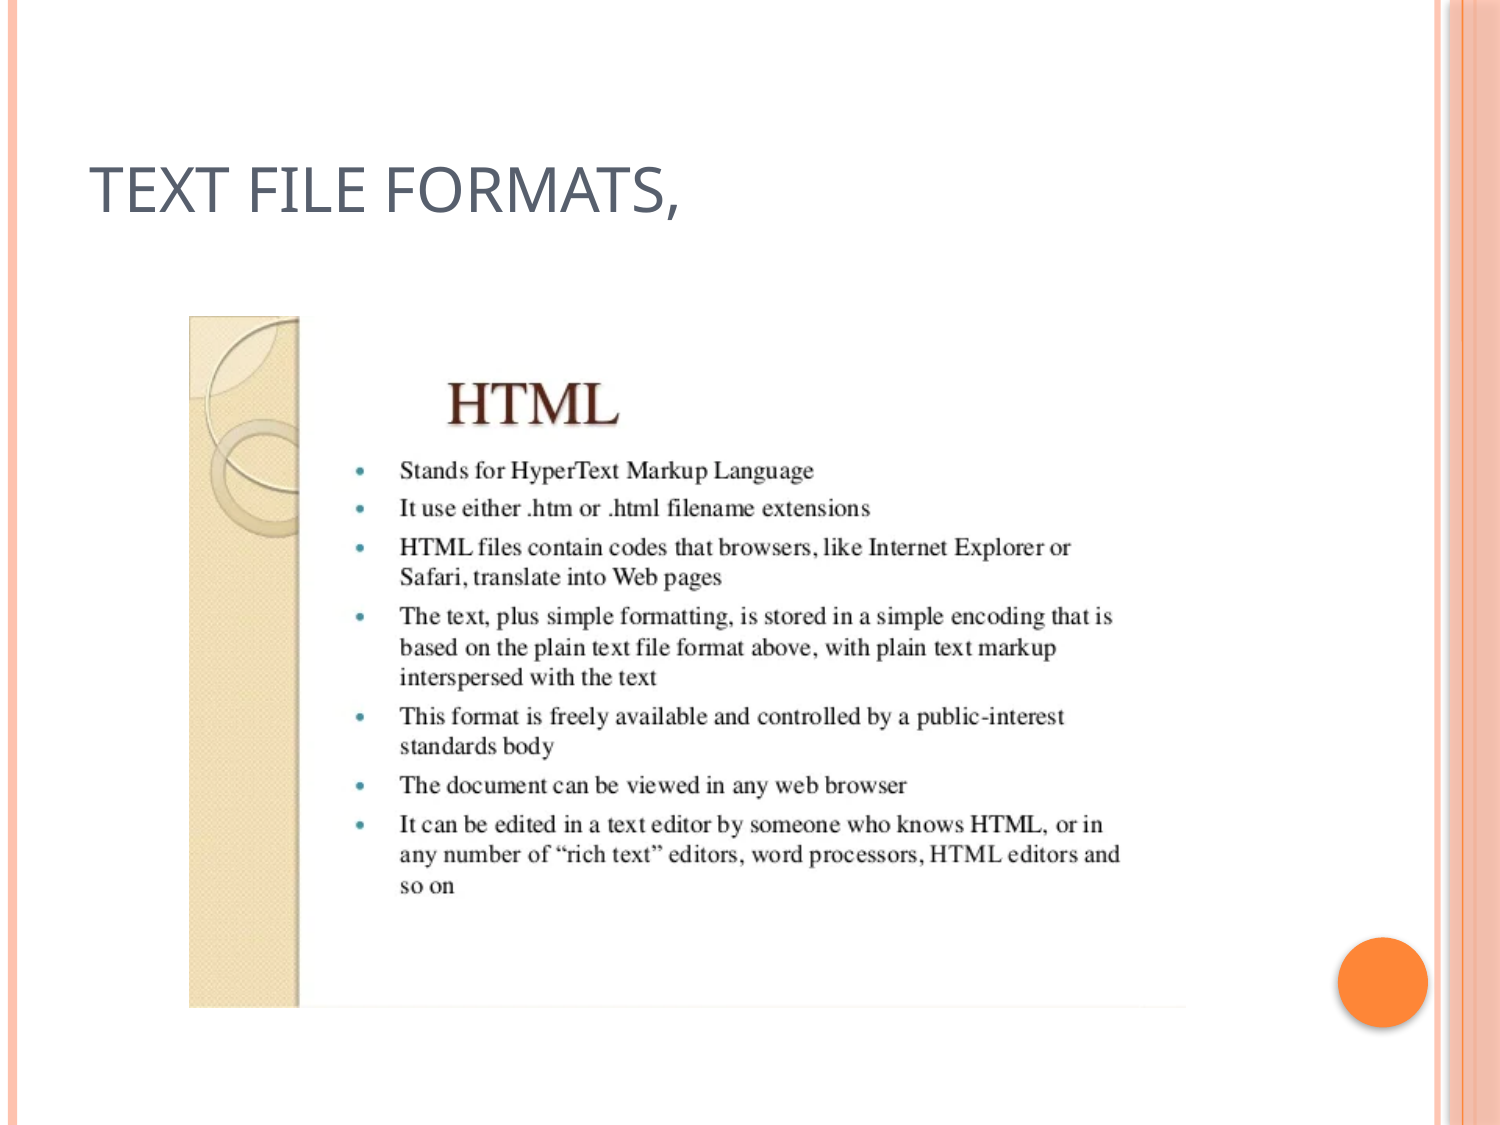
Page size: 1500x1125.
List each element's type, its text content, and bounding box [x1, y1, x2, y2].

title Text File Formats, [75, 45, 1300, 233]
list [188, 316, 1187, 1009]
